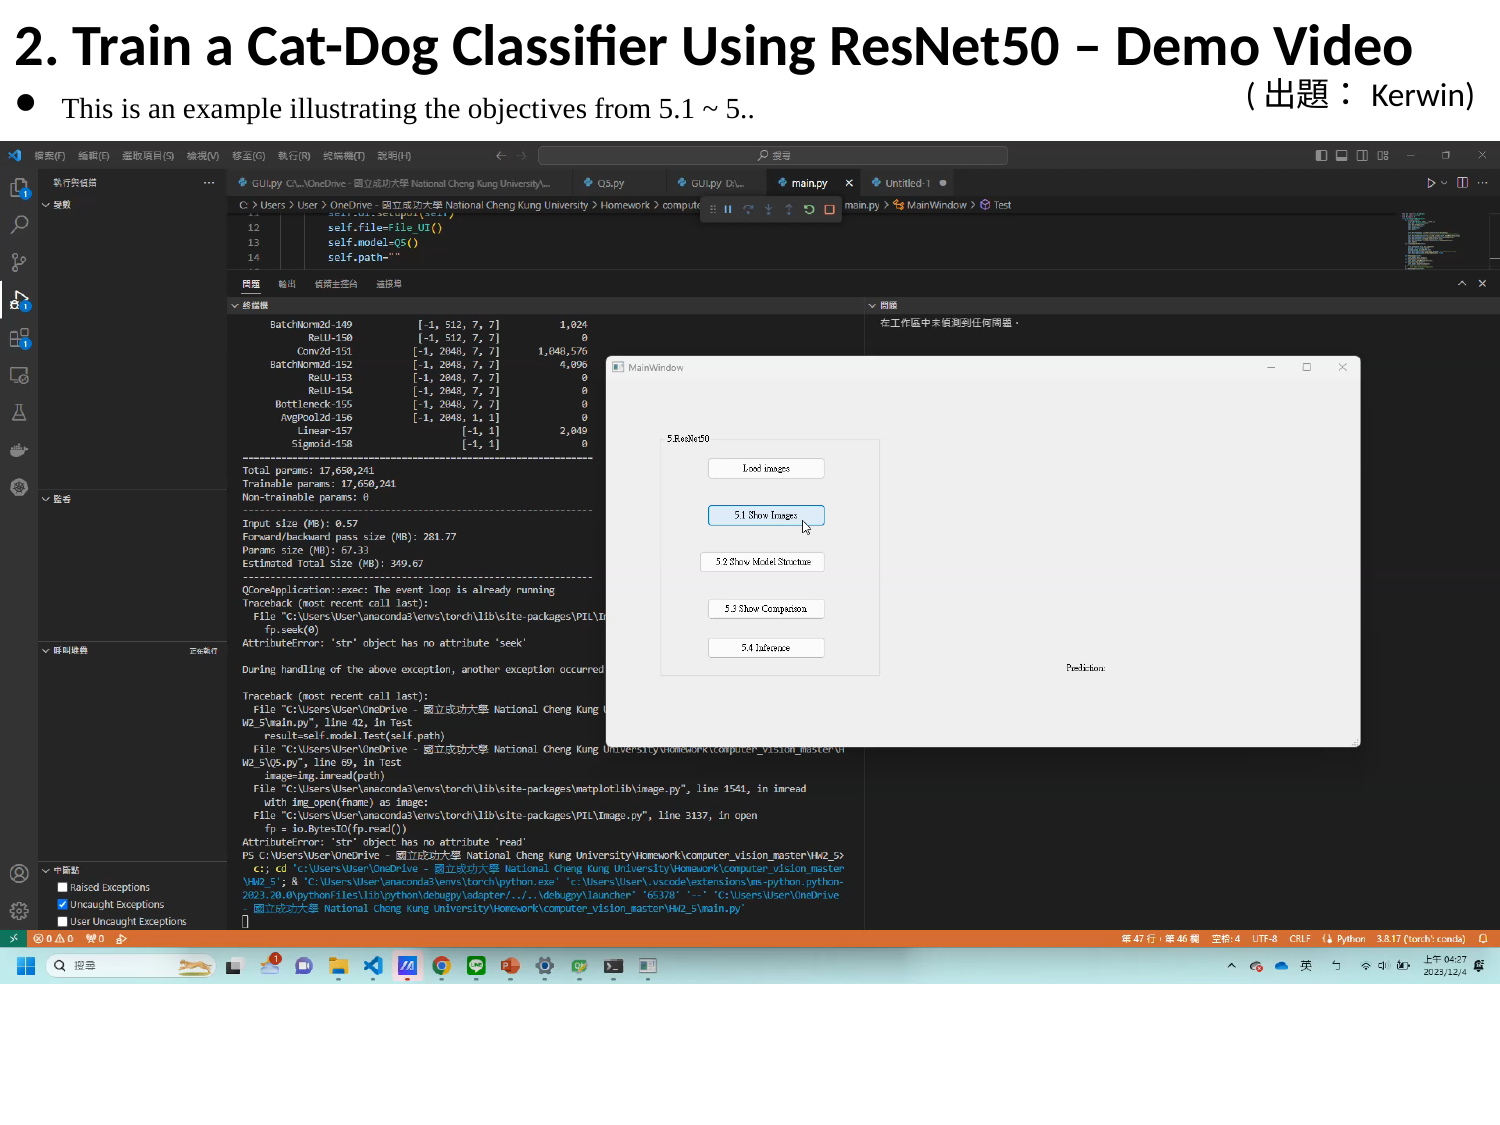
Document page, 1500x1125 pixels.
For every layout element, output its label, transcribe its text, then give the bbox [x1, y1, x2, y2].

text_box 2. Train a Cat-Dog Classifier Using ResNet50 – Demo Video [0, 0, 1500, 85]
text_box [0, 140, 1500, 985]
text_box This is an example illustrating the objectives from 5.1 ~ 5.. [0, 85, 994, 132]
text_box (出題：Kerwin) [1230, 65, 1500, 121]
